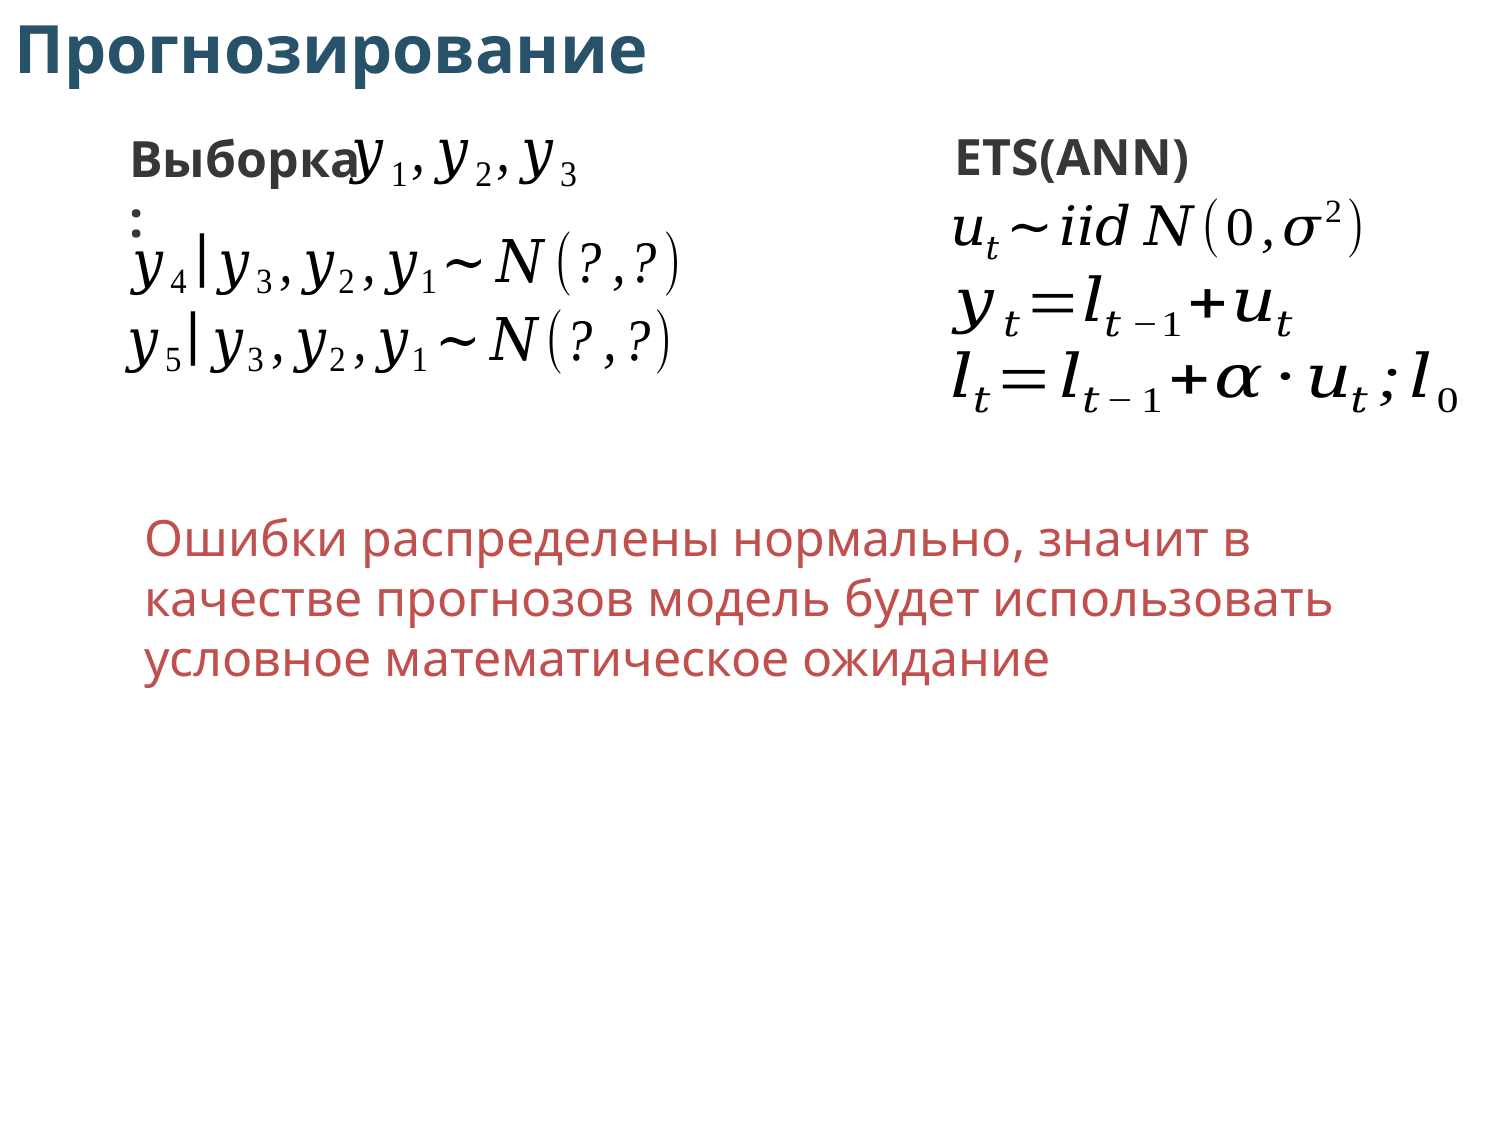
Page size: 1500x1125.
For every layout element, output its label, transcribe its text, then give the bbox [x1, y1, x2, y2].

text_box Ошибки распределены нормально, значит в качестве прогнозов модель будет использовать условное математическое ожидание [129, 498, 1424, 694]
text_box Выборка: [129, 127, 372, 196]
text_box ETS(ANN) [940, 118, 1218, 194]
text_box Прогнозирование [0, 0, 1500, 96]
